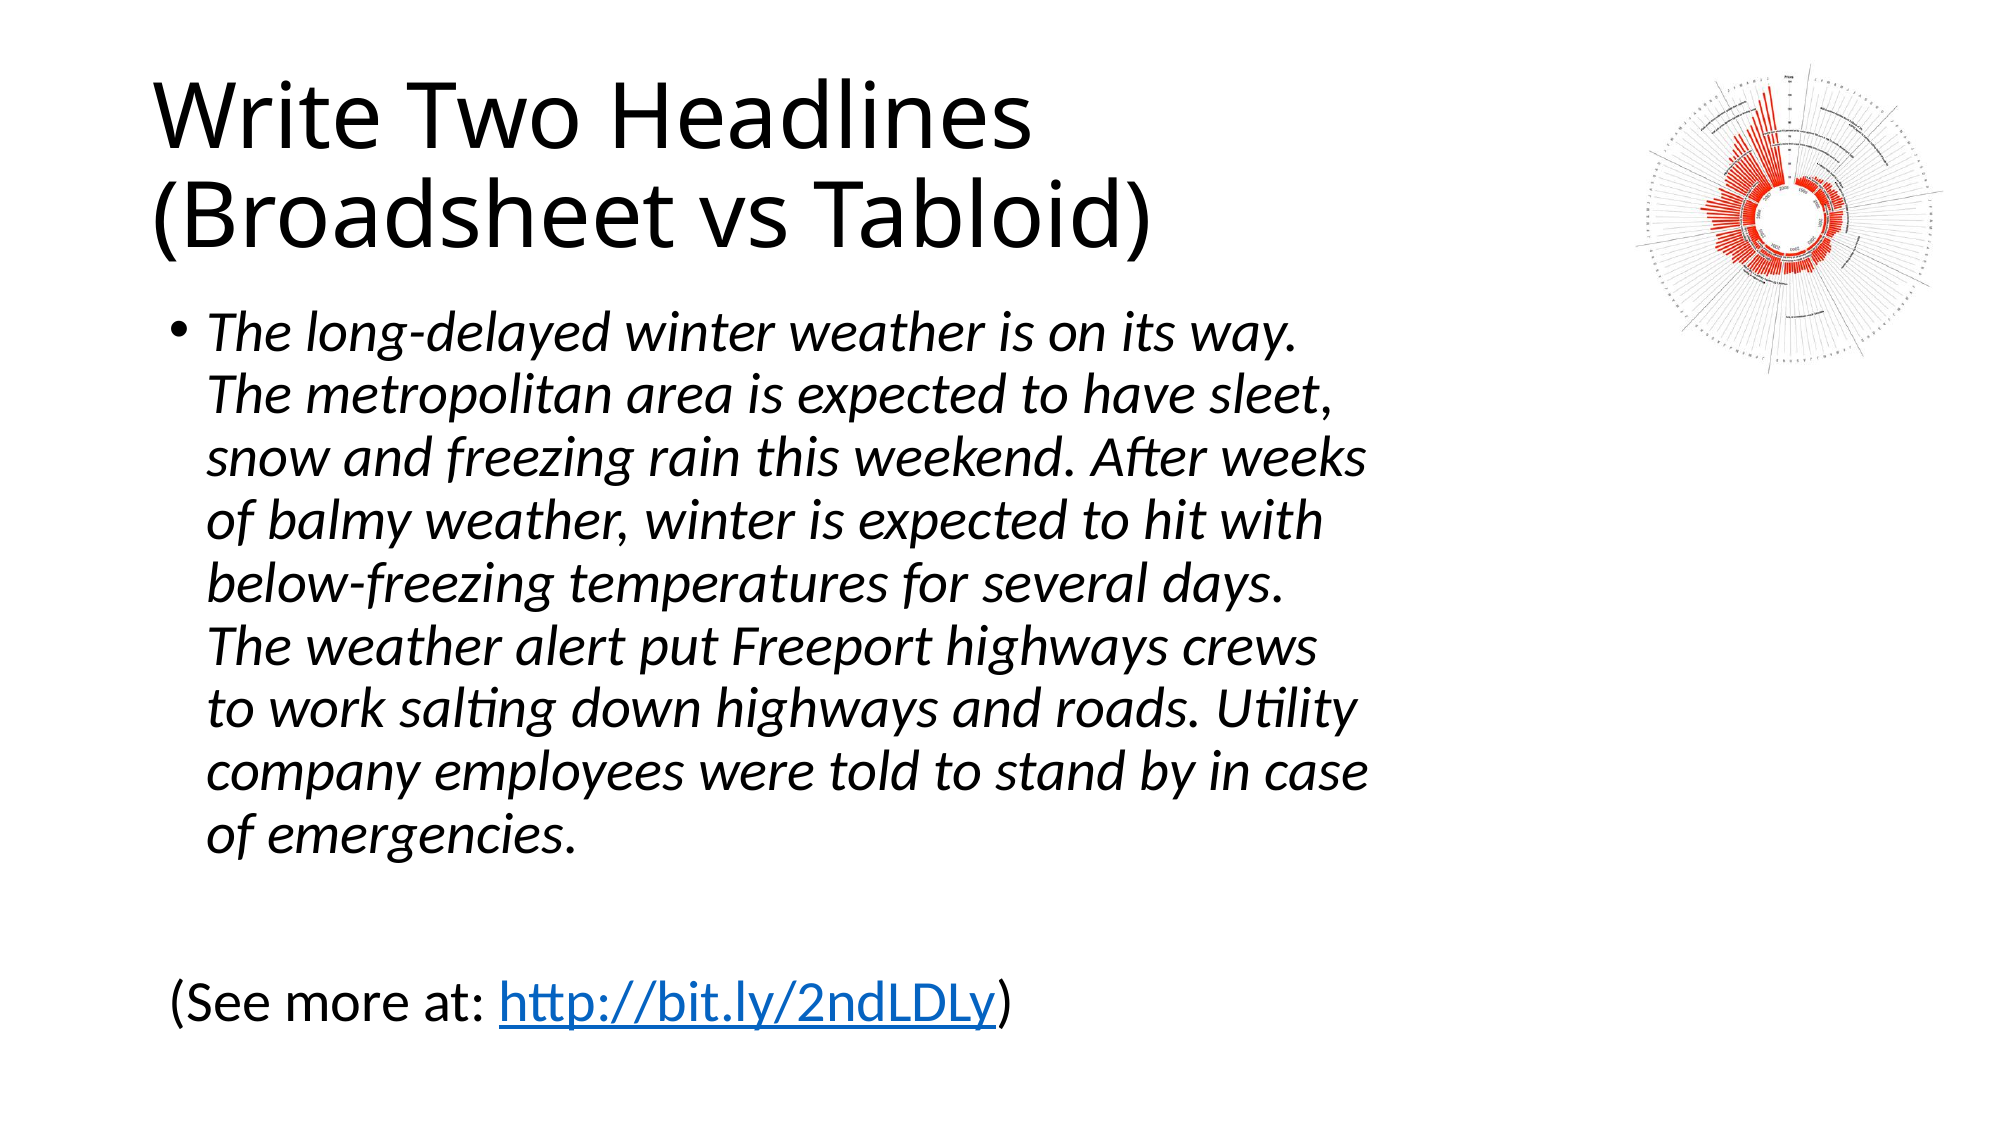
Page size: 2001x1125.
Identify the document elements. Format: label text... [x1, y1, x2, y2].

title Write Two Headlines (Broadsheet vs Tabloid) [137, 59, 1863, 278]
picture [1578, 60, 2000, 377]
list The long-delayed winter weather is on its way. The metropolitan area is expected to have sleet, snow and freezing rain this weekend. After weeks of balmy weather, winter is expected to hit with below-freezing temperatures for several days. The weather alert put Freeport highways crews to work salting down highways and roads. Utility company employees were told to stand by in case of emergencies. (See more at: http://bit.ly/2ndLDLy) [153, 293, 1863, 1101]
